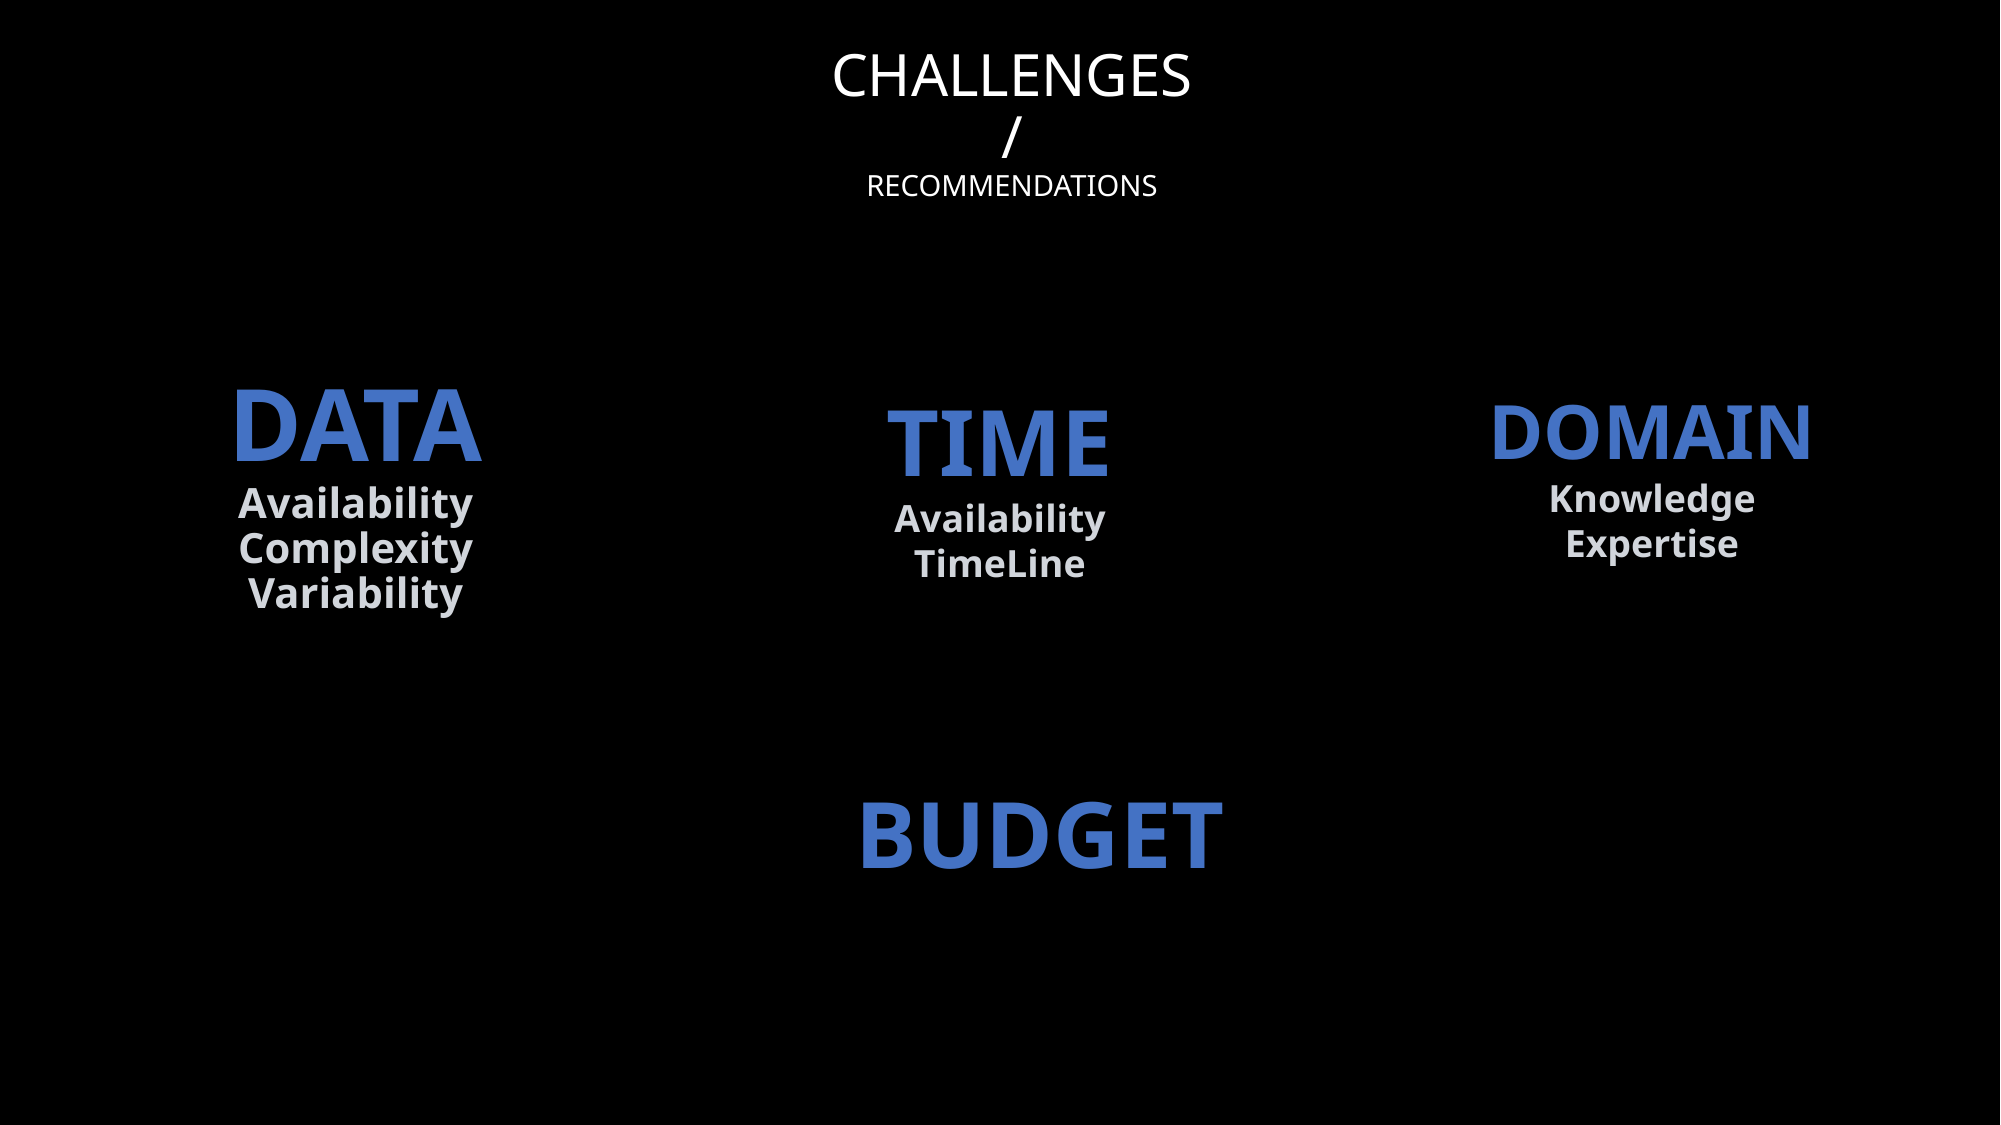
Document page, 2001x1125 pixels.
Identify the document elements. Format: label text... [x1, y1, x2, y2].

text_box TIME Availability TimeLine [786, 377, 1214, 592]
text_box BUDGET [840, 769, 1256, 894]
text_box DATA Availability Complexity Variability [0, 450, 1257, 633]
text_box CHALLENGES / RECOMMENDATIONS [149, 15, 1875, 234]
text_box DOMAIN Knowledge Expertise [1385, 377, 1919, 572]
